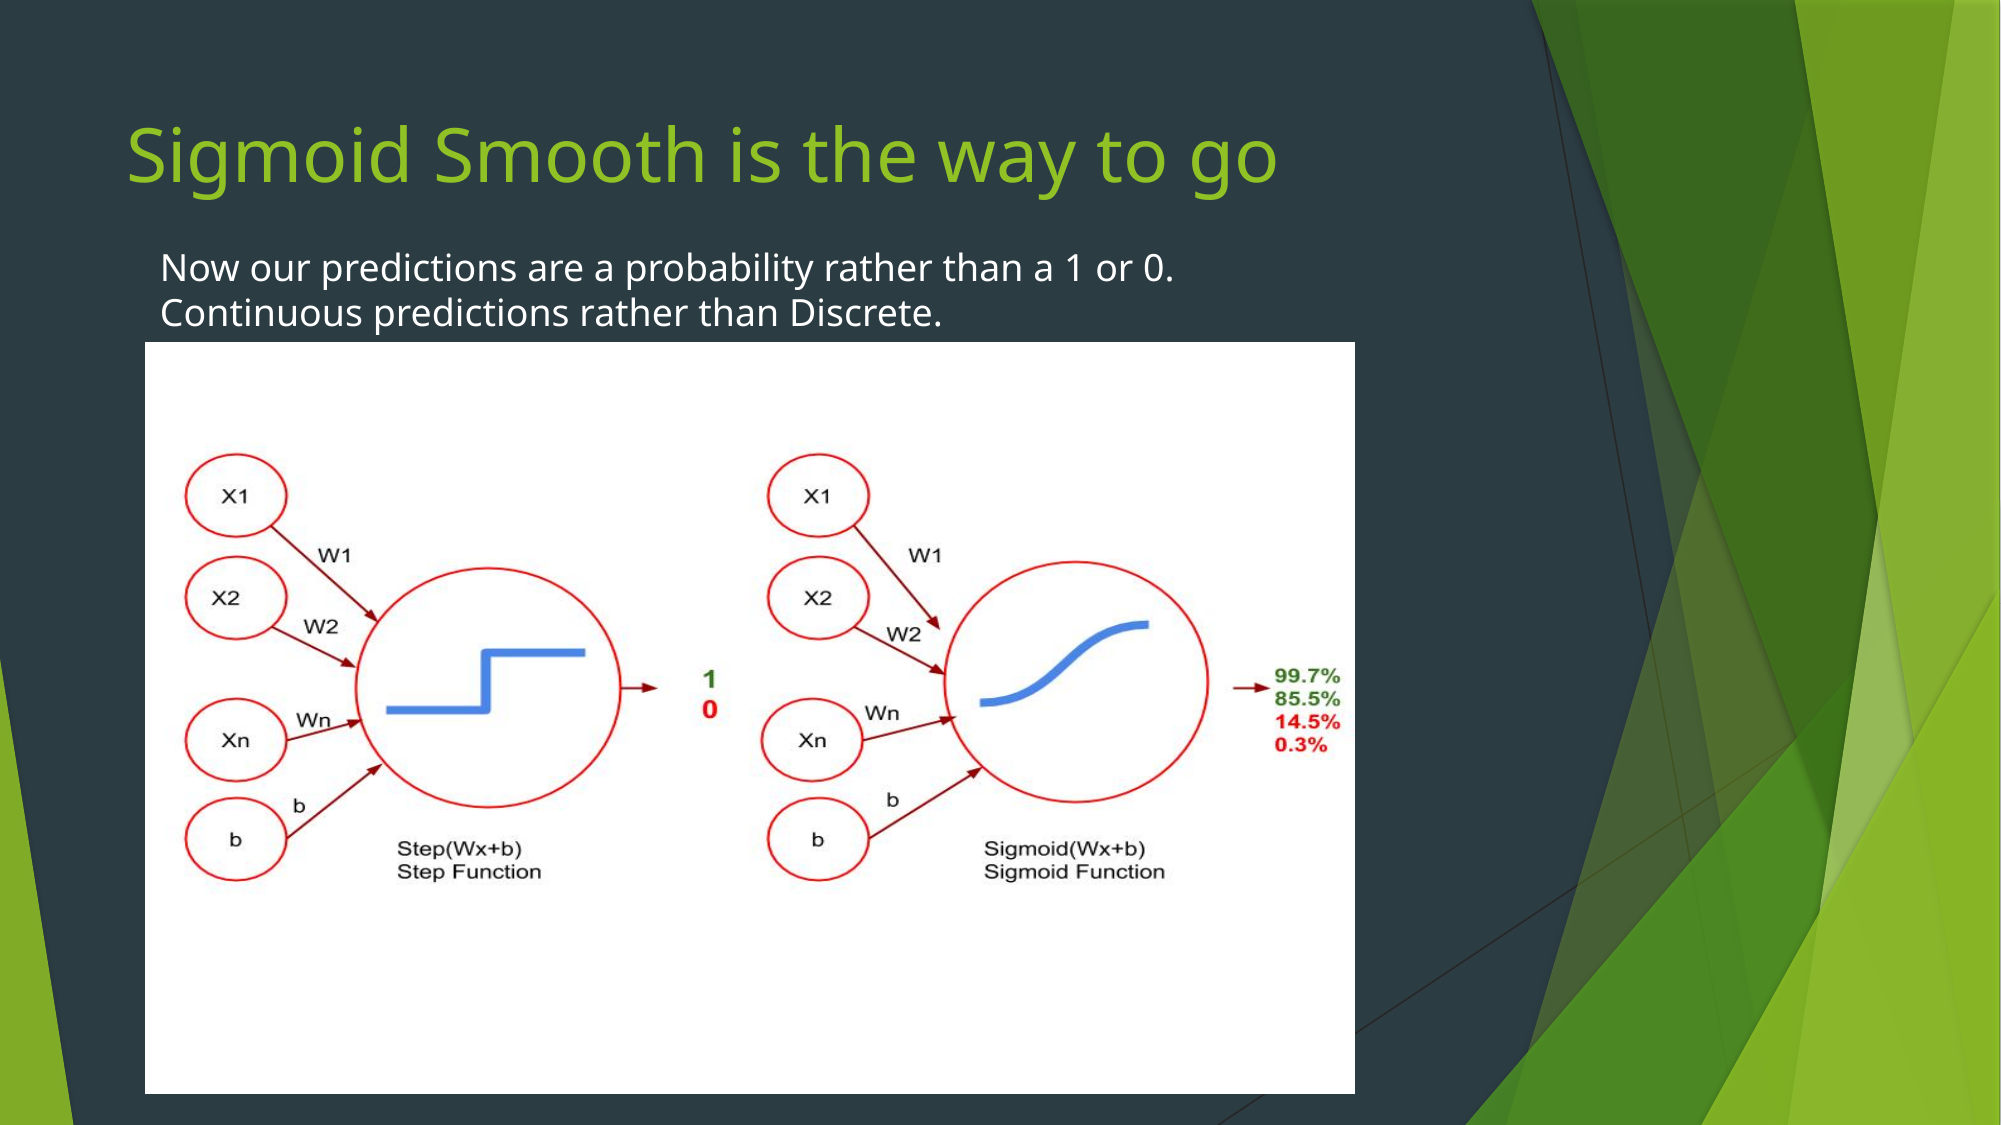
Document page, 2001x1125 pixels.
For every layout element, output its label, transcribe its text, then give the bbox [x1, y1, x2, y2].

text_box Now our predictions are a probability rather than a 1 or 0. Continuous predictions rather than Discrete. [145, 236, 1478, 341]
title Sigmoid Smooth is the way to go [111, 99, 1522, 237]
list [144, 341, 1356, 1094]
